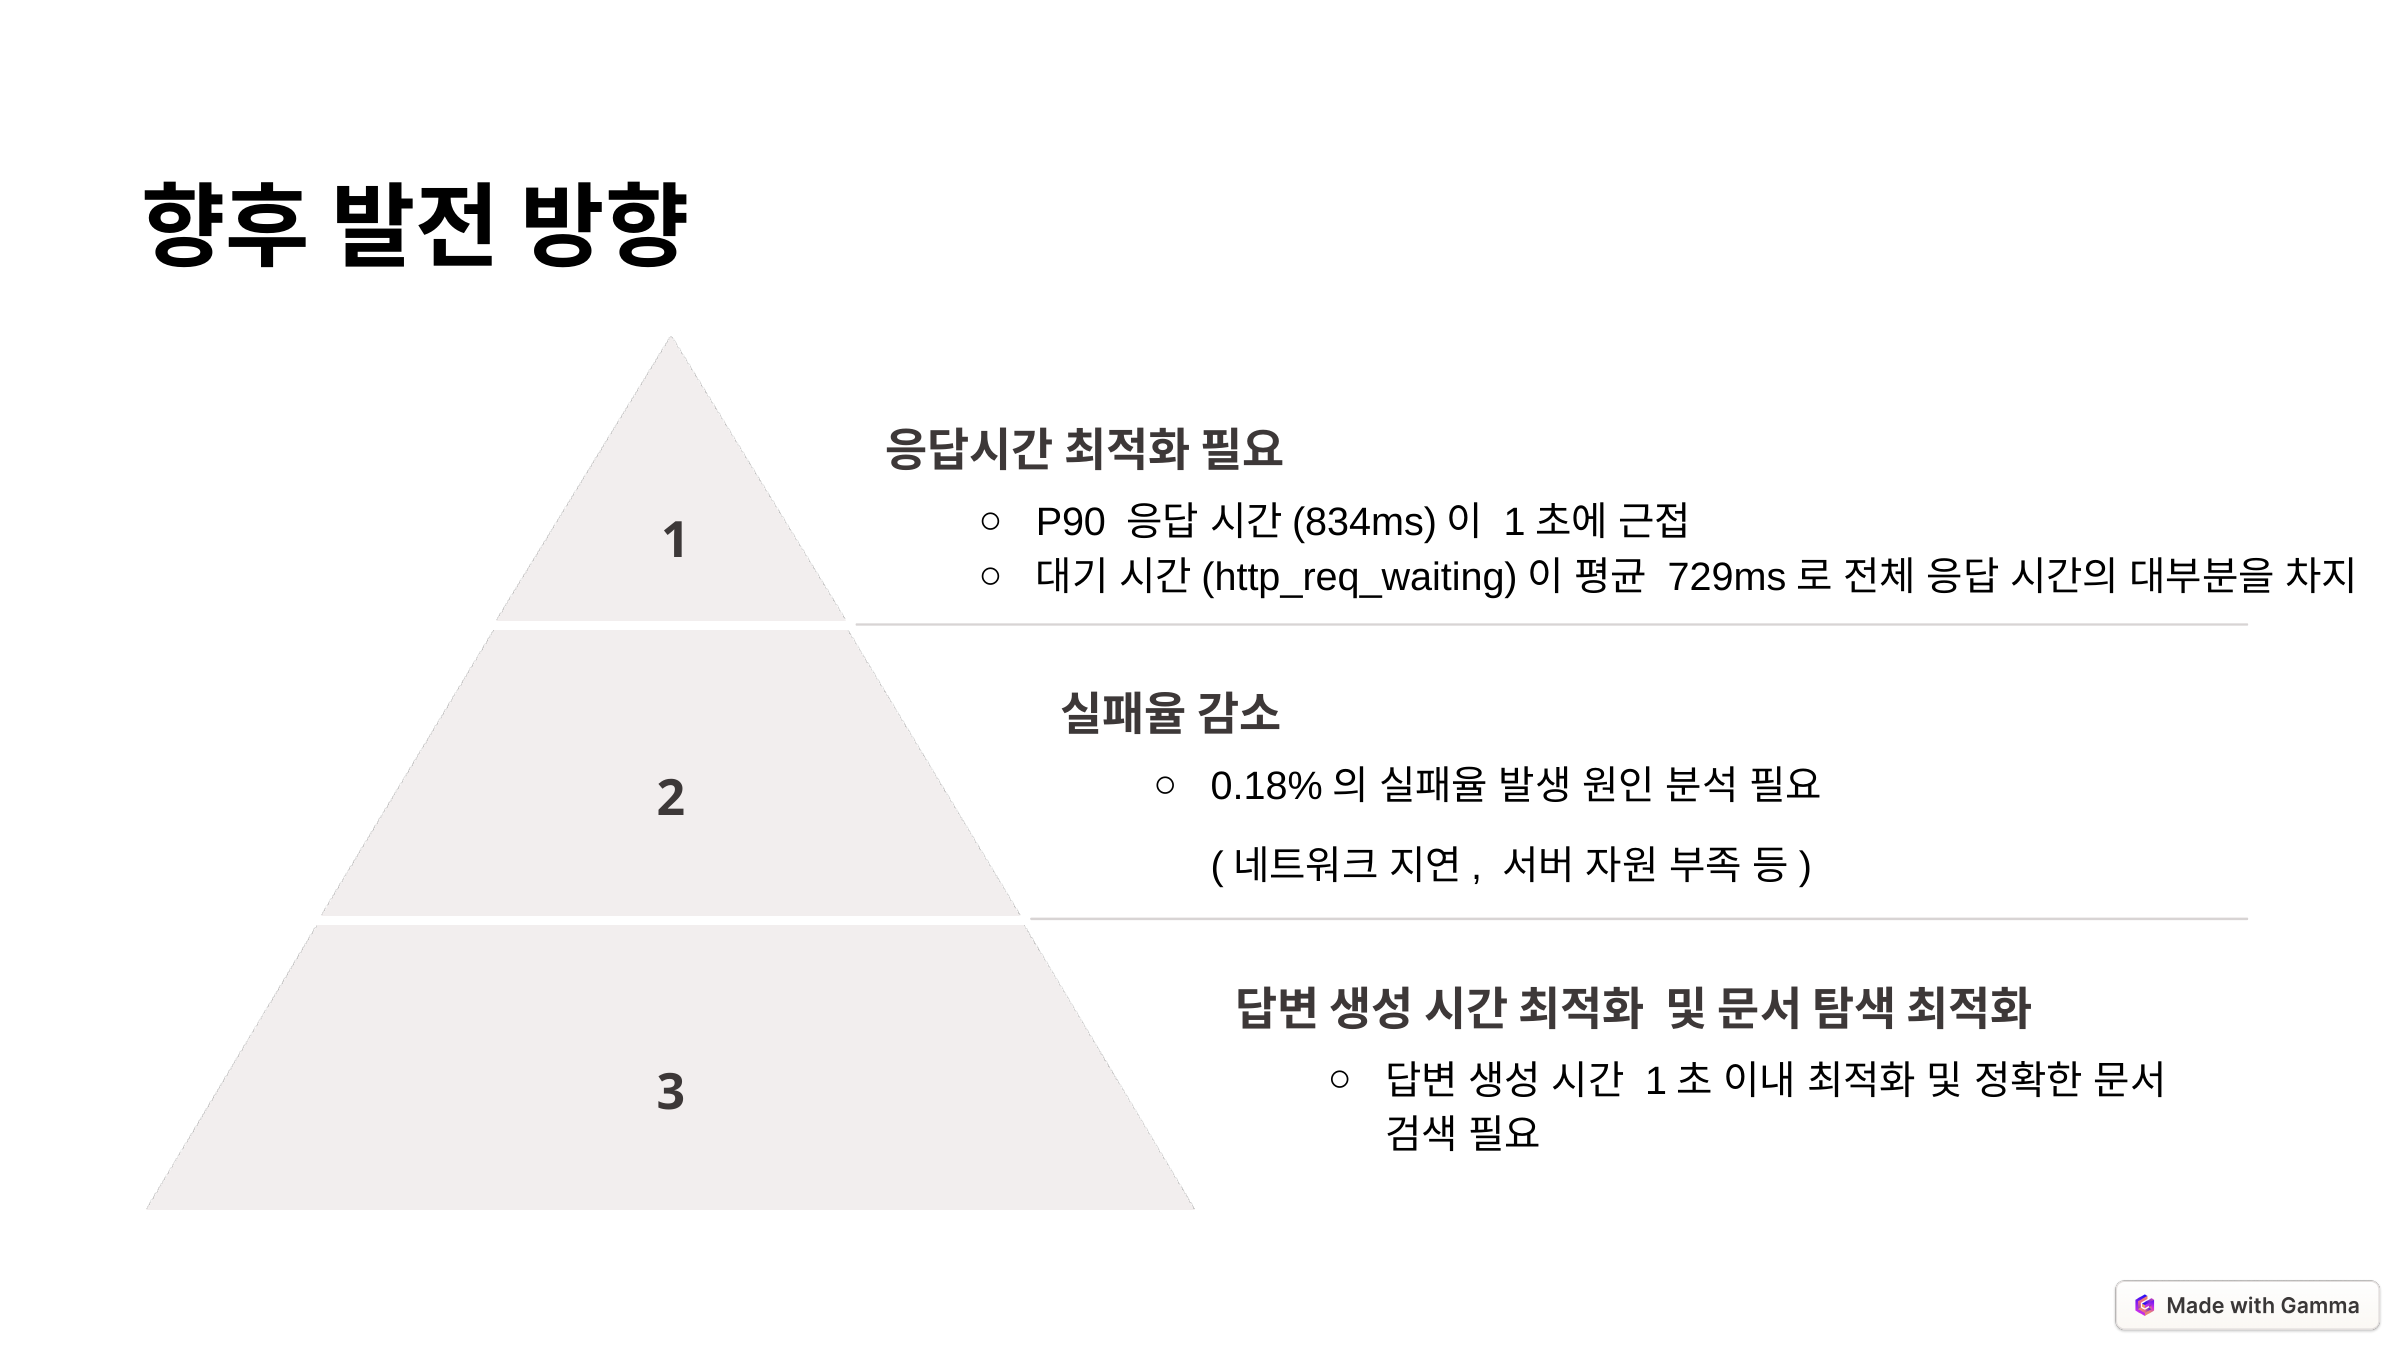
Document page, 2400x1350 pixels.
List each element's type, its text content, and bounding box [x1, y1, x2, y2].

picture [495, 336, 846, 621]
text_box 실패율 감소 [1060, 671, 1521, 729]
picture [2106, 1271, 2389, 1339]
picture [146, 924, 1195, 1210]
text_box 0.18%의 실패율 발생 원인 분석 필요 (네트워크 지연, 서버 자원 부족 등) [1060, 753, 2400, 875]
text_box 답변 생성 시간 최적화 및 문서 탐색 최적화 [1235, 965, 2141, 1024]
text_box 향후 발전 방향 [141, 140, 1062, 256]
text_box 답변 생성 시간 1초 이내 최적화 및 정확한 문서 검색 필요 [1235, 1047, 2218, 1169]
text_box 응답시간 최적화 필요 [885, 407, 1346, 465]
picture [321, 630, 1021, 916]
text_box P90 응답 시간(834ms)이 1초에 근접 대기 시간(http_req_waiting)이 평균 729ms로 전체 응답 시간의 대부분을 차지 [885, 489, 2400, 605]
text_box [1030, 917, 2249, 921]
